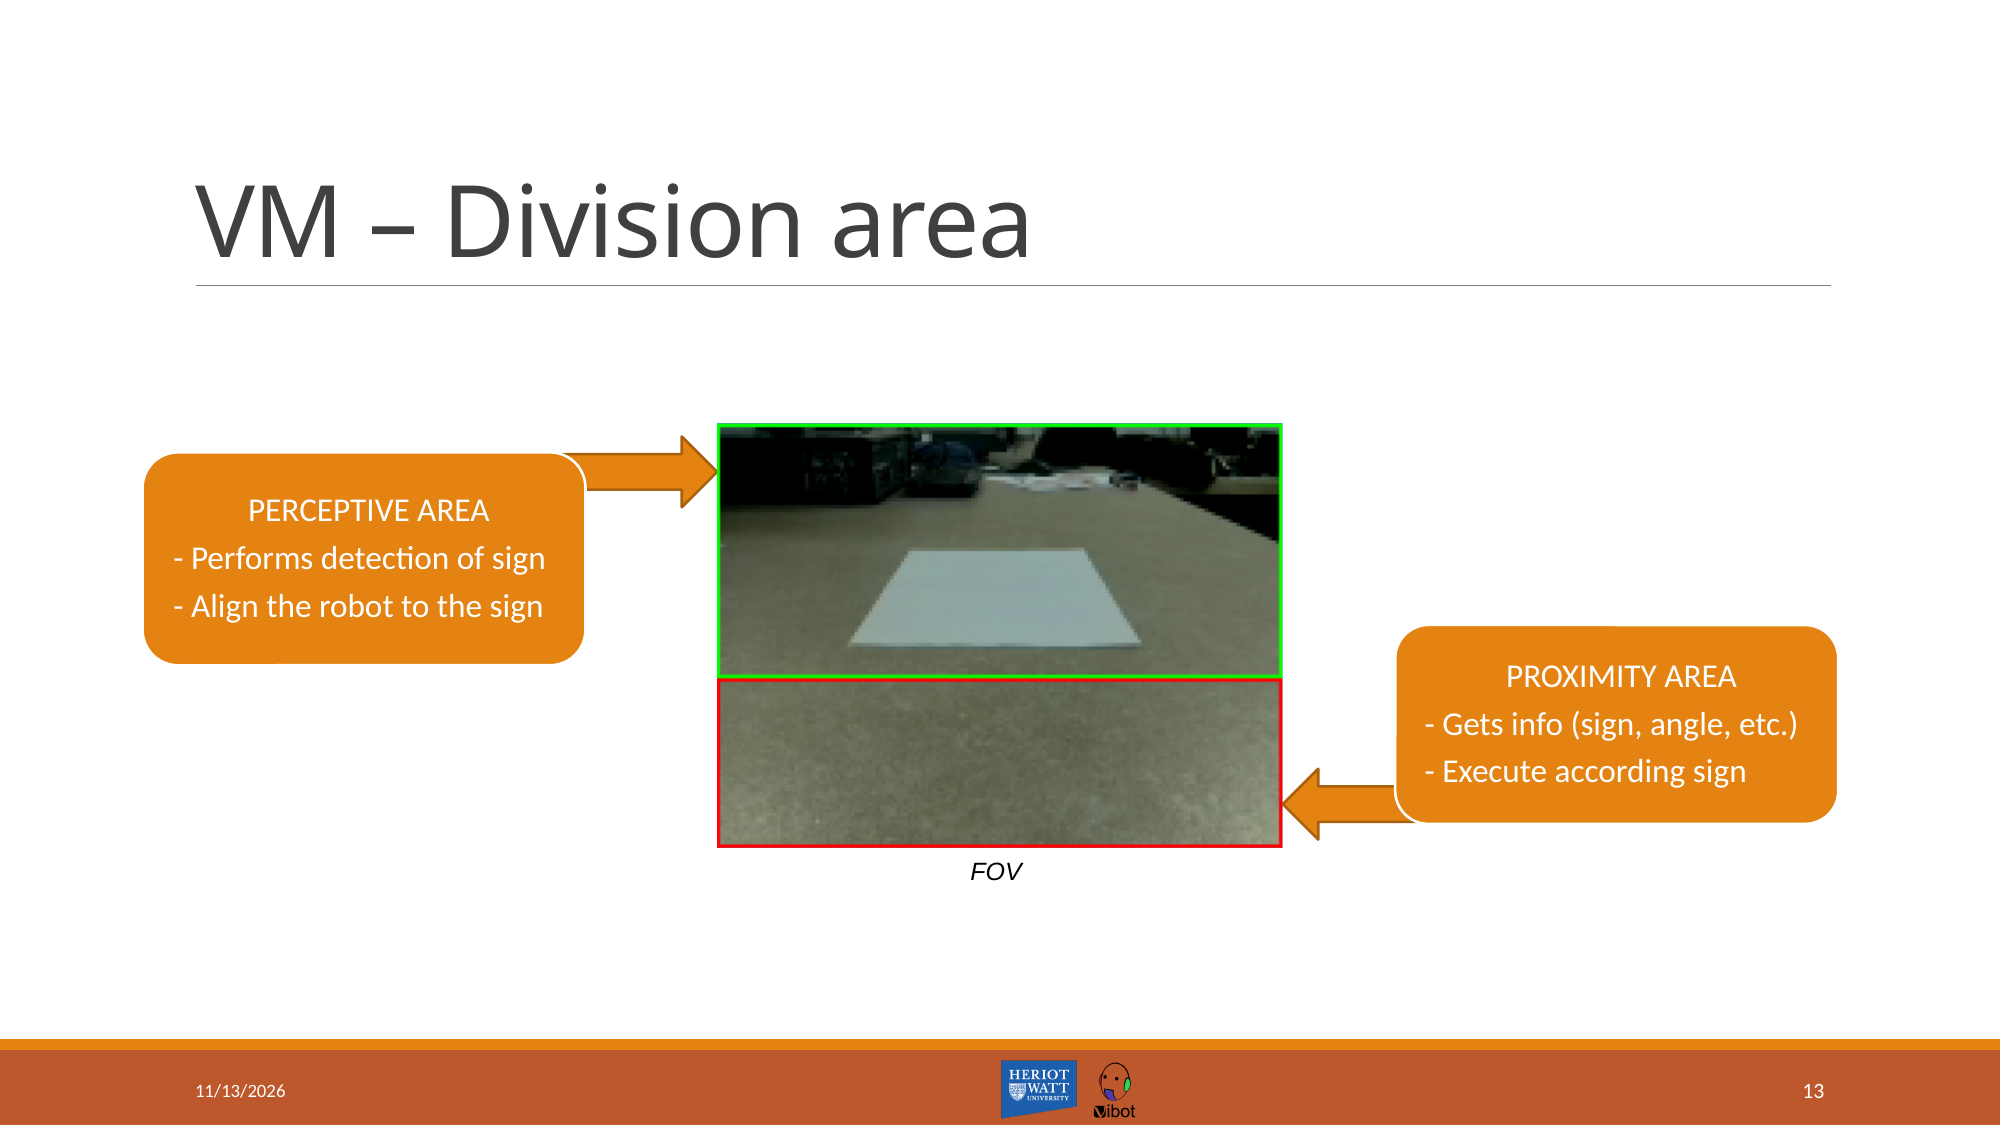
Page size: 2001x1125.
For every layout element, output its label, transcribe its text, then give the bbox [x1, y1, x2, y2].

title VM – Division area [180, 47, 1830, 285]
picture [999, 1059, 1079, 1120]
text_box [1293, 767, 1391, 841]
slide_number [180, 1059, 586, 1120]
slide_number 13 [1624, 1059, 1840, 1120]
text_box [1394, 416, 1839, 867]
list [716, 423, 1284, 849]
picture [1091, 1059, 1137, 1120]
text_box FOV [955, 859, 1154, 893]
text_box [594, 435, 713, 509]
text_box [141, 414, 587, 865]
